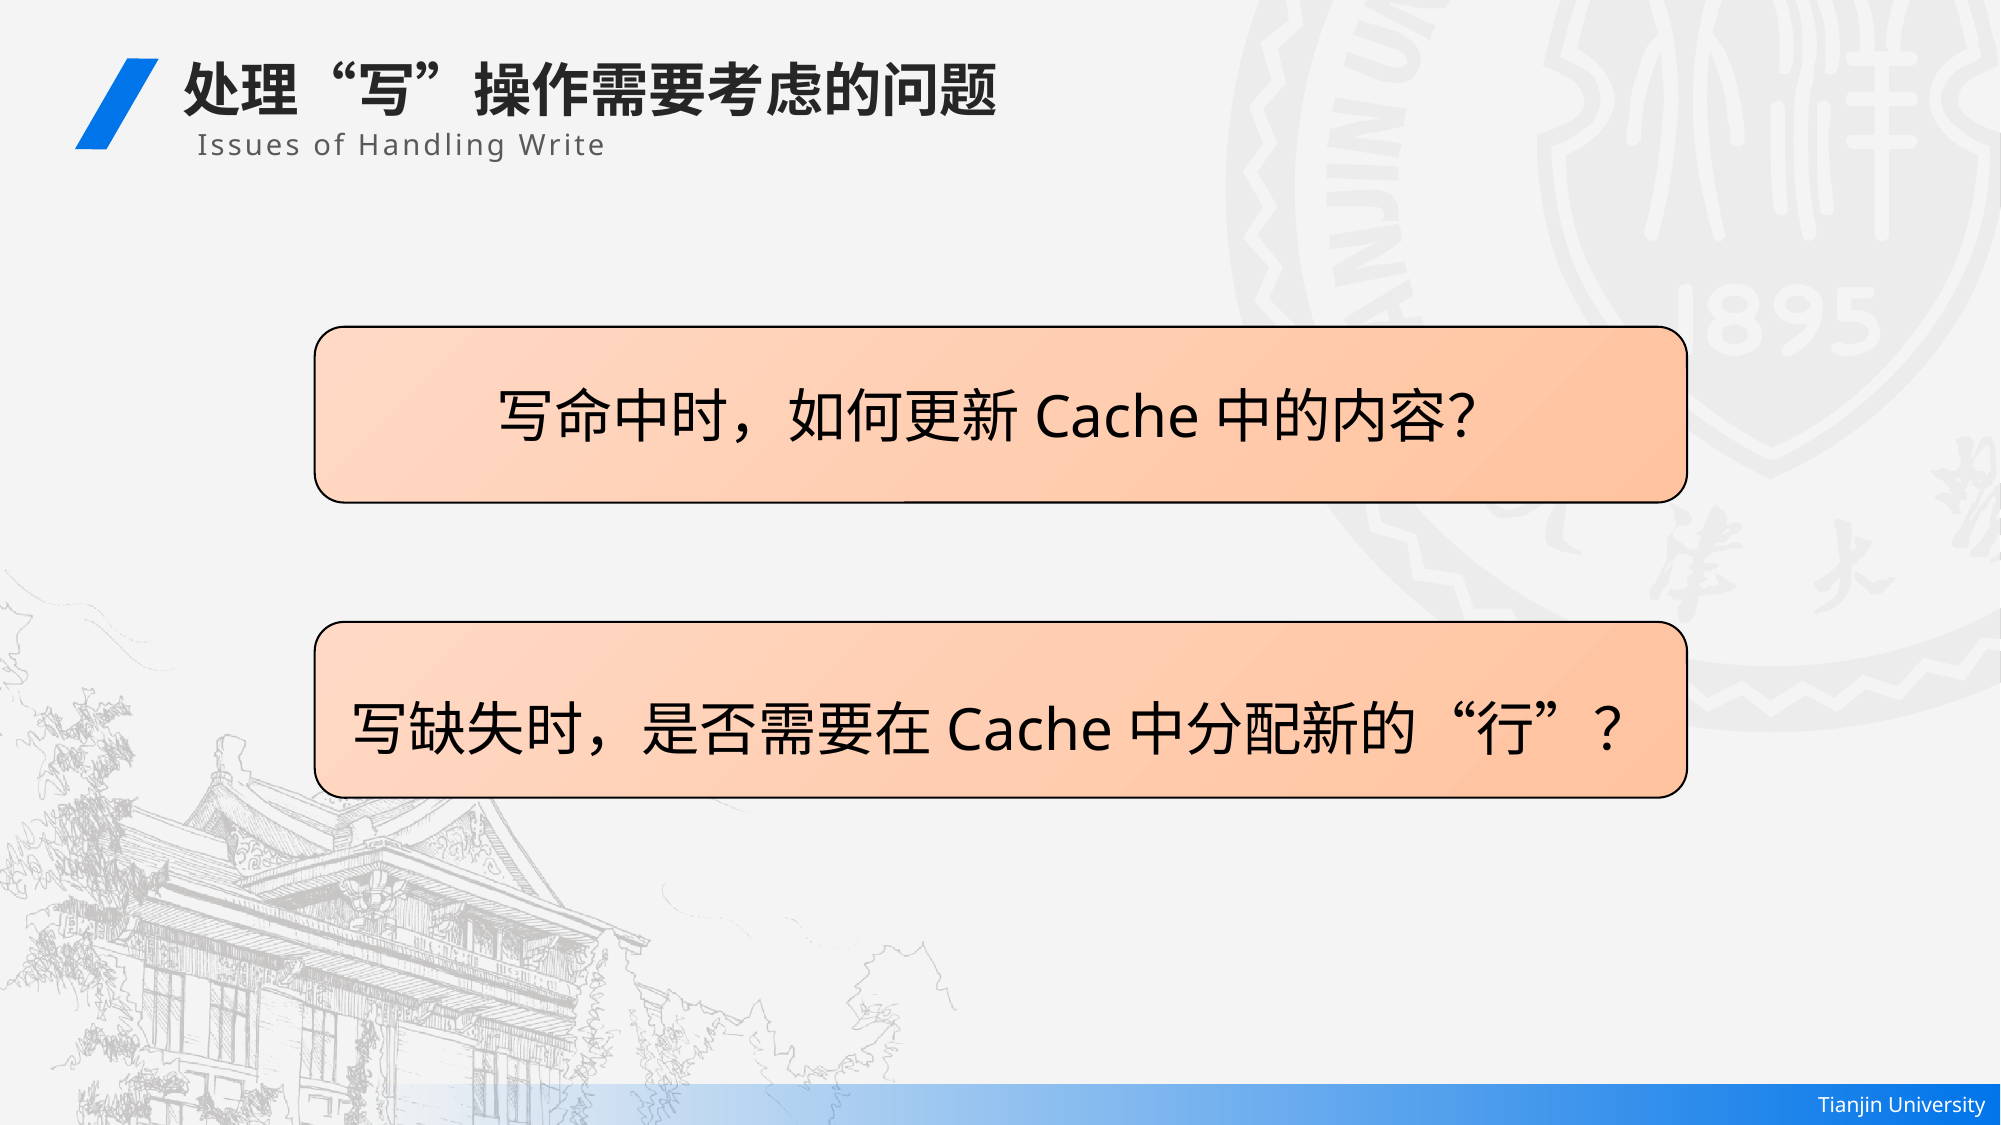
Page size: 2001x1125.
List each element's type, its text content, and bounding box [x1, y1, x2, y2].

text_box 写命中时，如何更新Cache中的内容？ [313, 325, 1689, 504]
text_box 写缺失时，是否需要在Cache中分配新的“行”？ [313, 620, 1689, 799]
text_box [104, 45, 985, 170]
text_box [74, 98, 104, 150]
